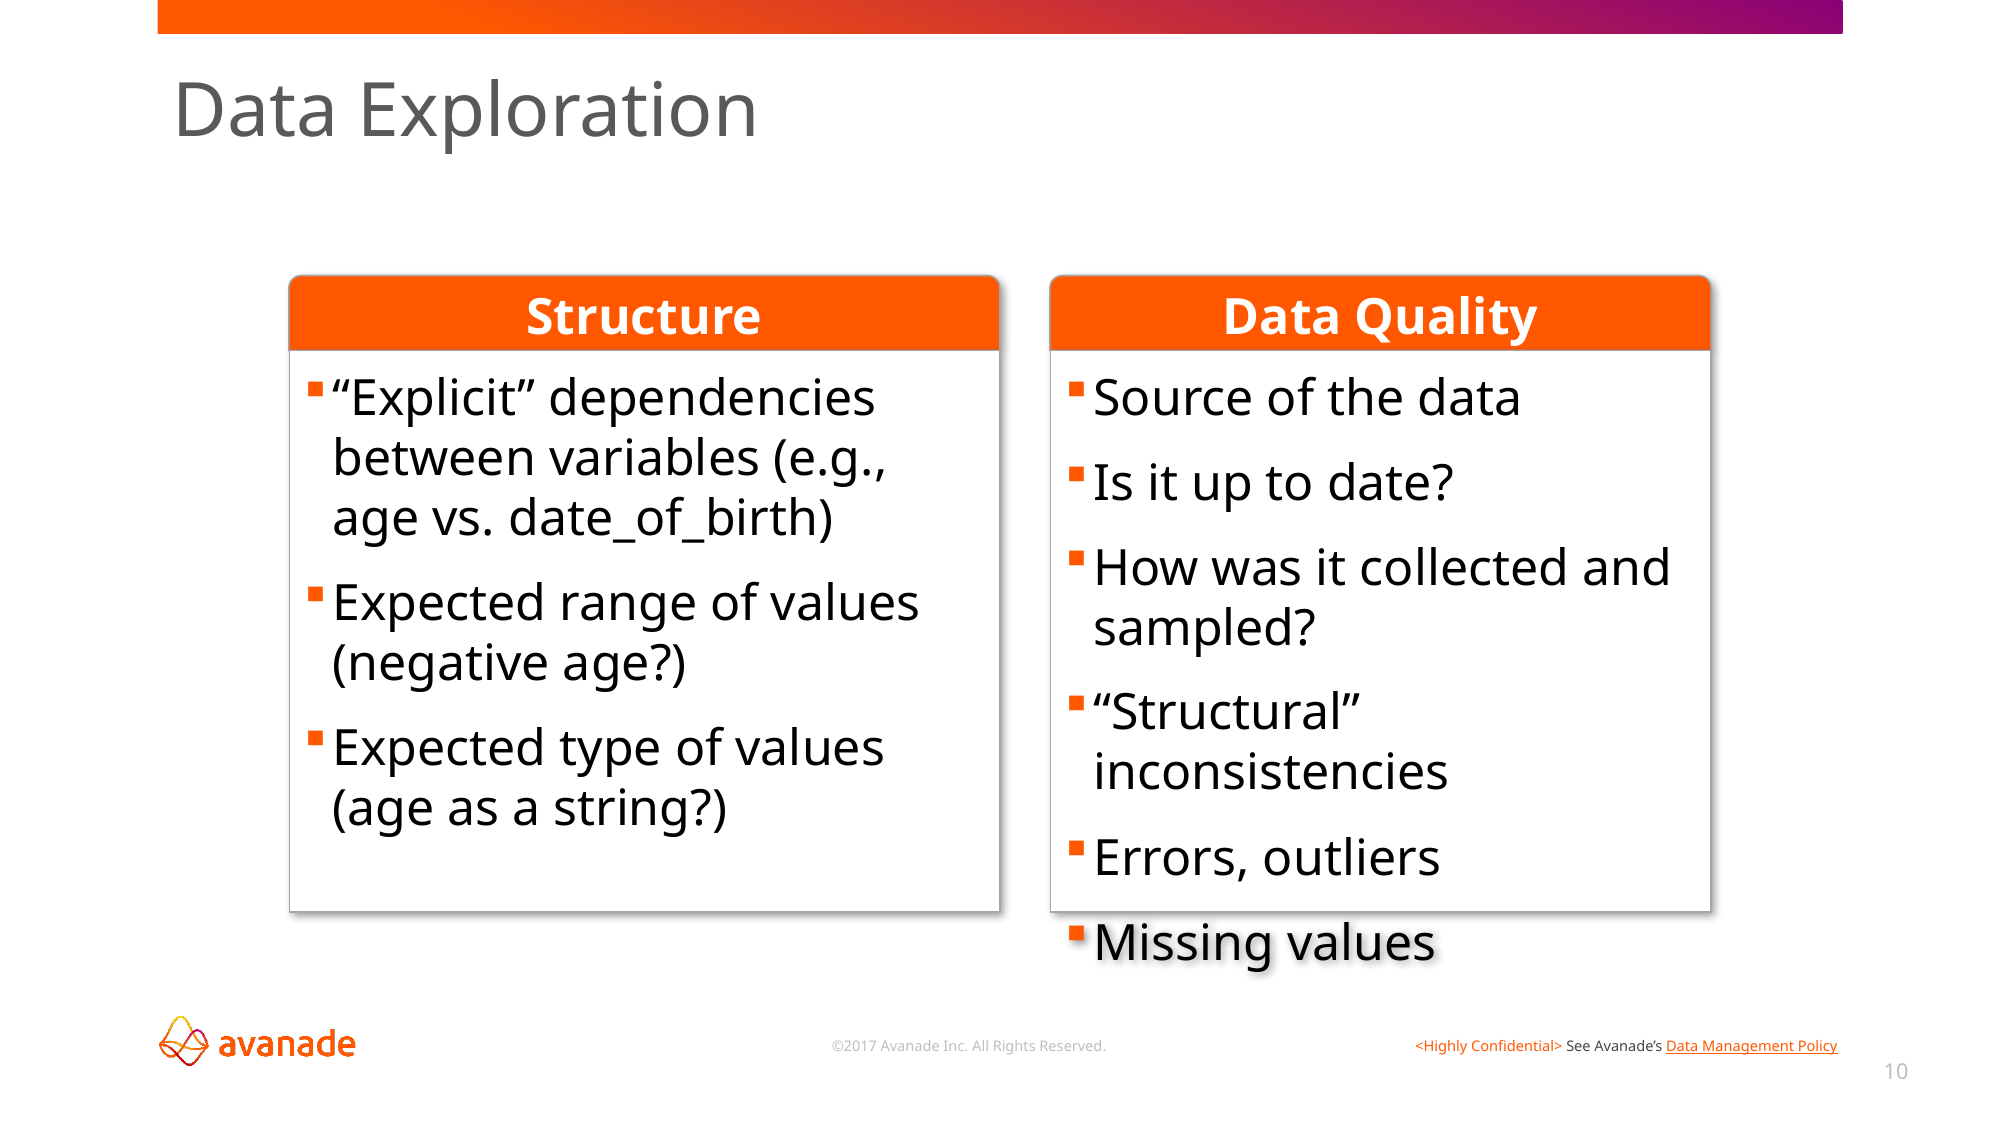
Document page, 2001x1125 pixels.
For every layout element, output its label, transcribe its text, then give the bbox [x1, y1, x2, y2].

text_box Source of the data Is it up to date? How was it collected and sampled? “Structural” inconsistencies Errors, outliers Missing values [1050, 350, 1712, 912]
text_box “Explicit” dependencies between variables (e.g., age vs. date_of_birth) Expected range of values (negative age?) Expected type of values (age as a string?) [289, 350, 1000, 912]
title Data Exploration [157, 64, 1843, 228]
text_box Data Quality [1049, 275, 1712, 351]
list [157, 249, 1843, 964]
picture [138, 995, 384, 1086]
slide_number 10 [1842, 1042, 1924, 1103]
text_box Structure [288, 275, 1000, 351]
